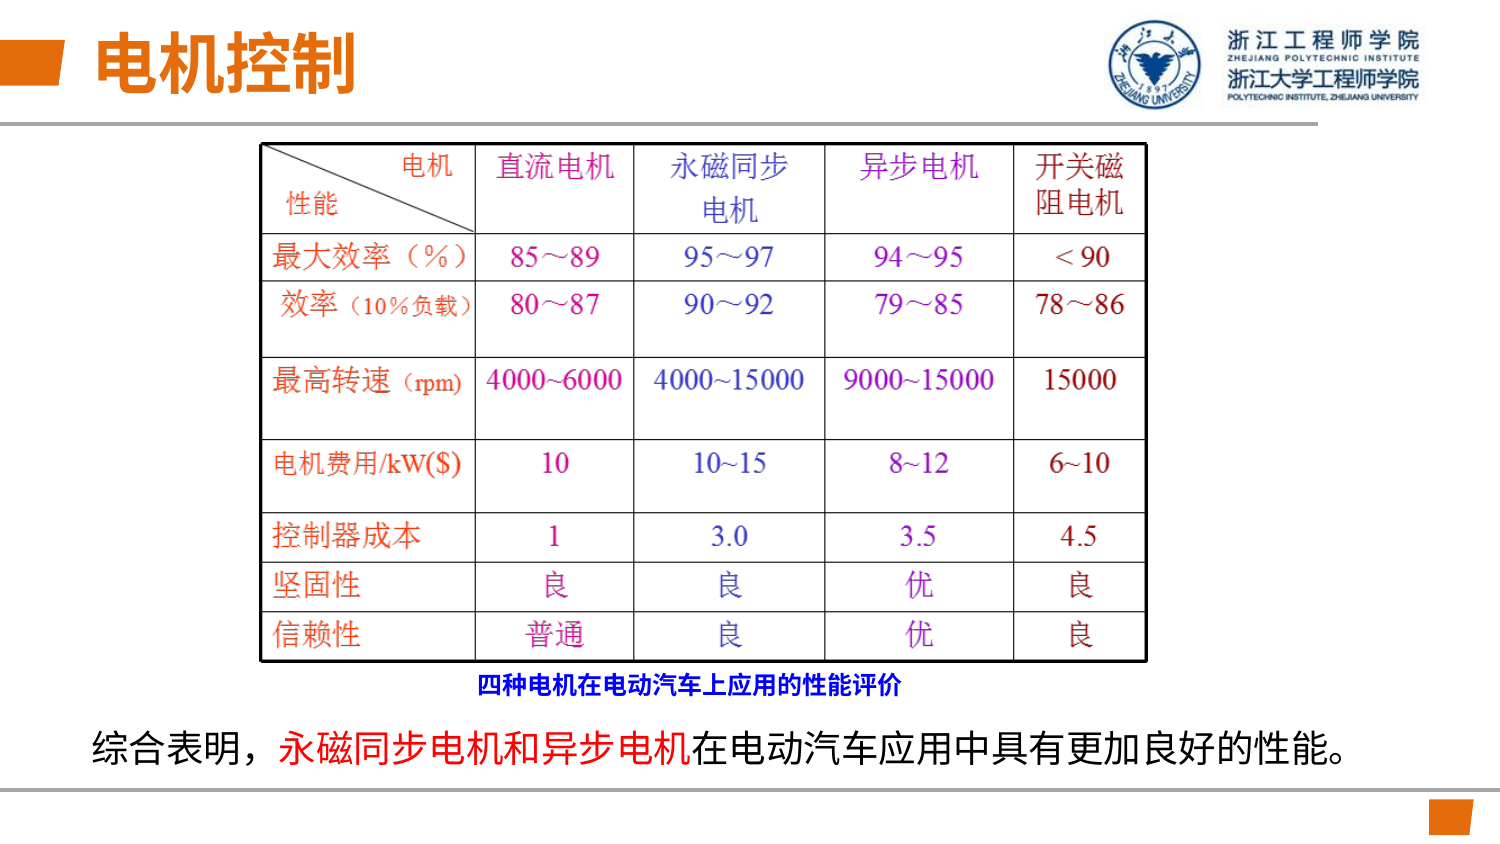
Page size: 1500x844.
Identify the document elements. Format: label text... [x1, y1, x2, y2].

text_box 综合表明，永磁同步电机和异步电机在电动汽车应用中具有更加良好的性能。 [76, 717, 1382, 778]
title 电机控制 [76, 26, 952, 97]
slide_number [1399, 786, 1500, 844]
picture [259, 142, 1149, 663]
text_box 四种电机在电动汽车上应用的性能评价 [462, 671, 918, 708]
picture [1104, 14, 1430, 112]
